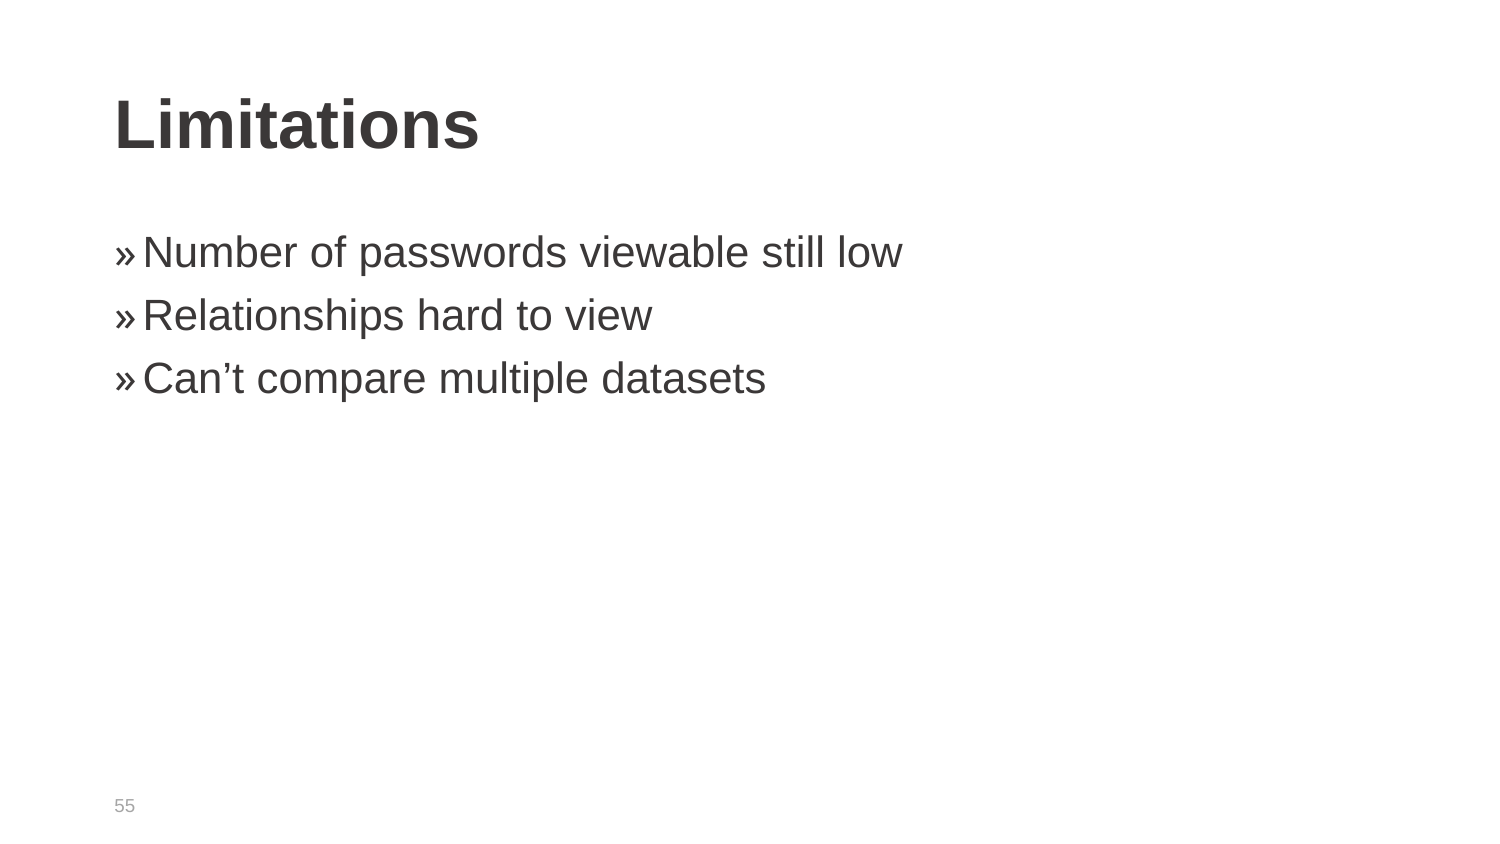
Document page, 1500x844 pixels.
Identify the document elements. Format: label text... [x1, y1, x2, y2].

title Limitations [103, 44, 1397, 208]
slide_number 55 [103, 782, 441, 827]
list Number of passwords viewable still low Relationships hard to view Can’t compare multiple datasets [103, 224, 1397, 760]
